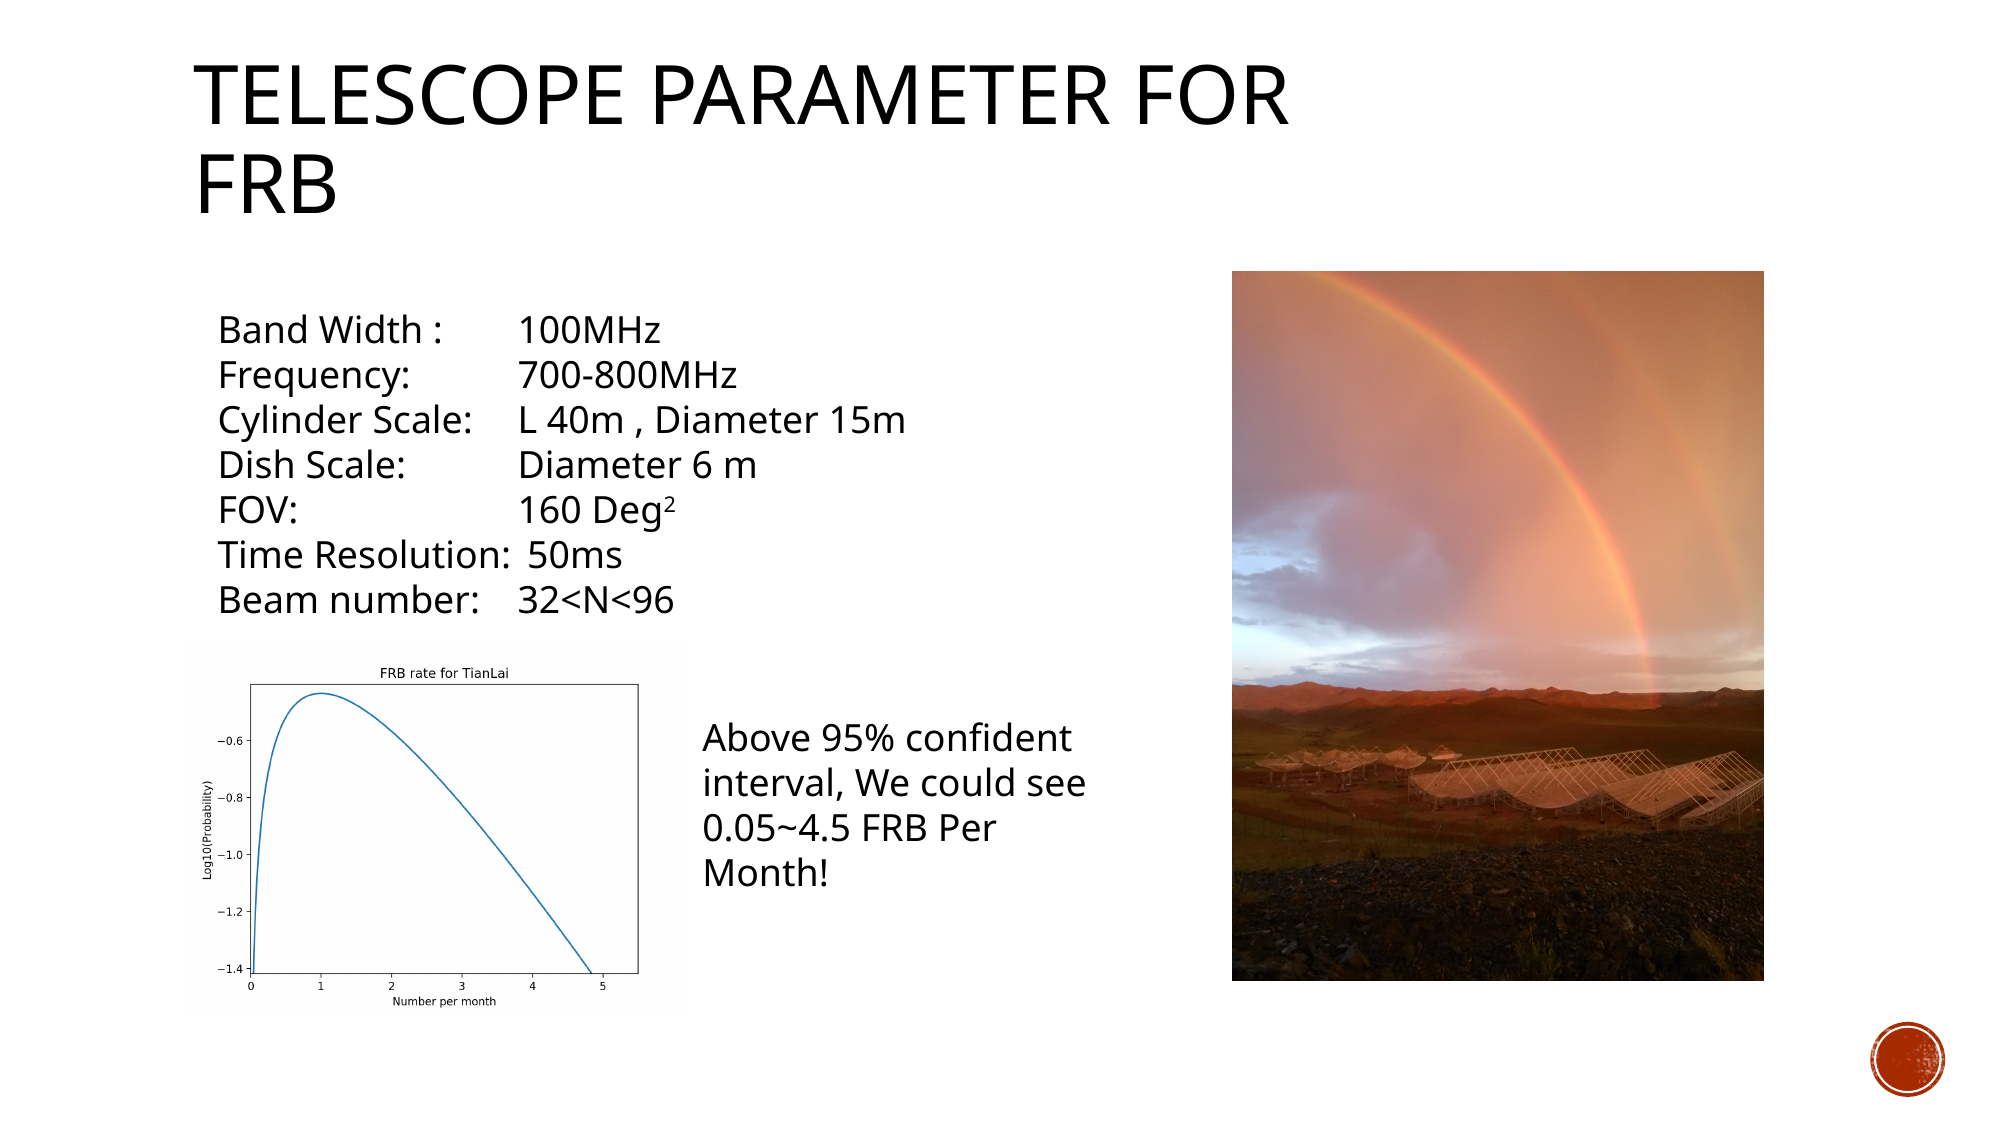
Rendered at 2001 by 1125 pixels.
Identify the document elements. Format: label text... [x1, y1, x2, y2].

picture [188, 639, 688, 1015]
text_box Above 95% confident interval, We could see 0.05~4.5 FRB Per Month! [688, 706, 1134, 902]
title Telescope parameter for FRB [178, 46, 1354, 239]
picture [1232, 271, 1764, 981]
text_box Band Width : 100MHz Frequency: 700-800MHz Cylinder Scale: L 40m , Diameter 15m Dish Scale: Diameter 6 m FOV: 160 Deg2 Time Resolution: 50ms Beam number: 32<N<96 [202, 298, 1013, 629]
